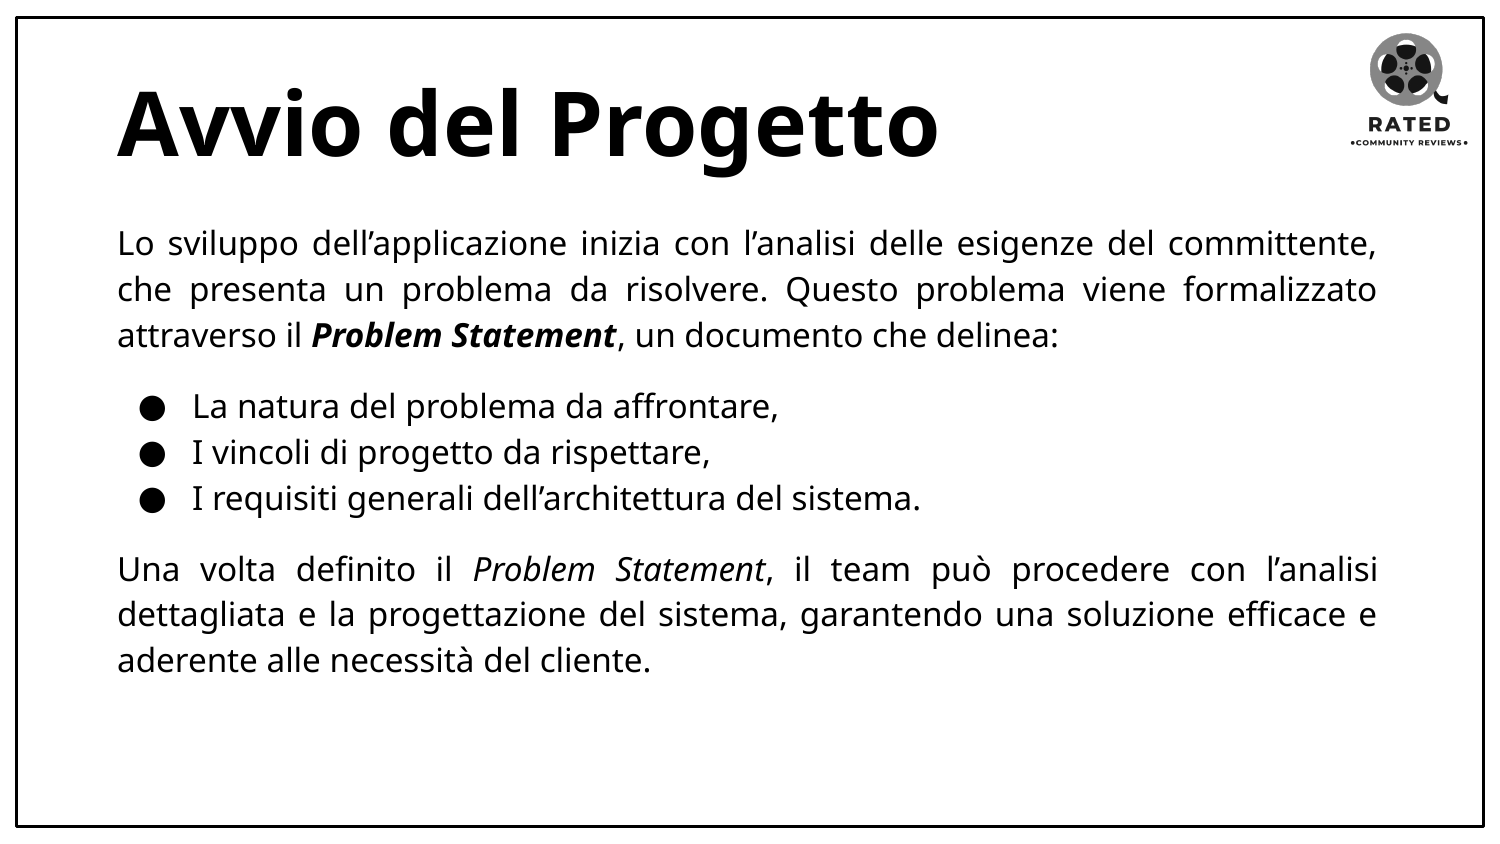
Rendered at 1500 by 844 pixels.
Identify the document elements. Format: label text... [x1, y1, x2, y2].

title Avvio del Progetto [102, 51, 1300, 168]
subtitle Lo sviluppo dell’applicazione inizia con l’analisi delle esigenze del committente, che presenta un problema da risolvere. Questo problema viene formalizzato attraverso il Problem Statement, un documento che delinea: La natura del problema da affrontare, I vincoli di progetto da rispettare, I requisiti generali dell’architettura del sistema. Una volta definito il Problem Statement, il team può procedere con l’analisi dettagliata e la progettazione del sistema, garantendo una soluzione efficace e aderente alle necessità del cliente. [101, 201, 1395, 802]
picture [1305, 0, 1500, 198]
